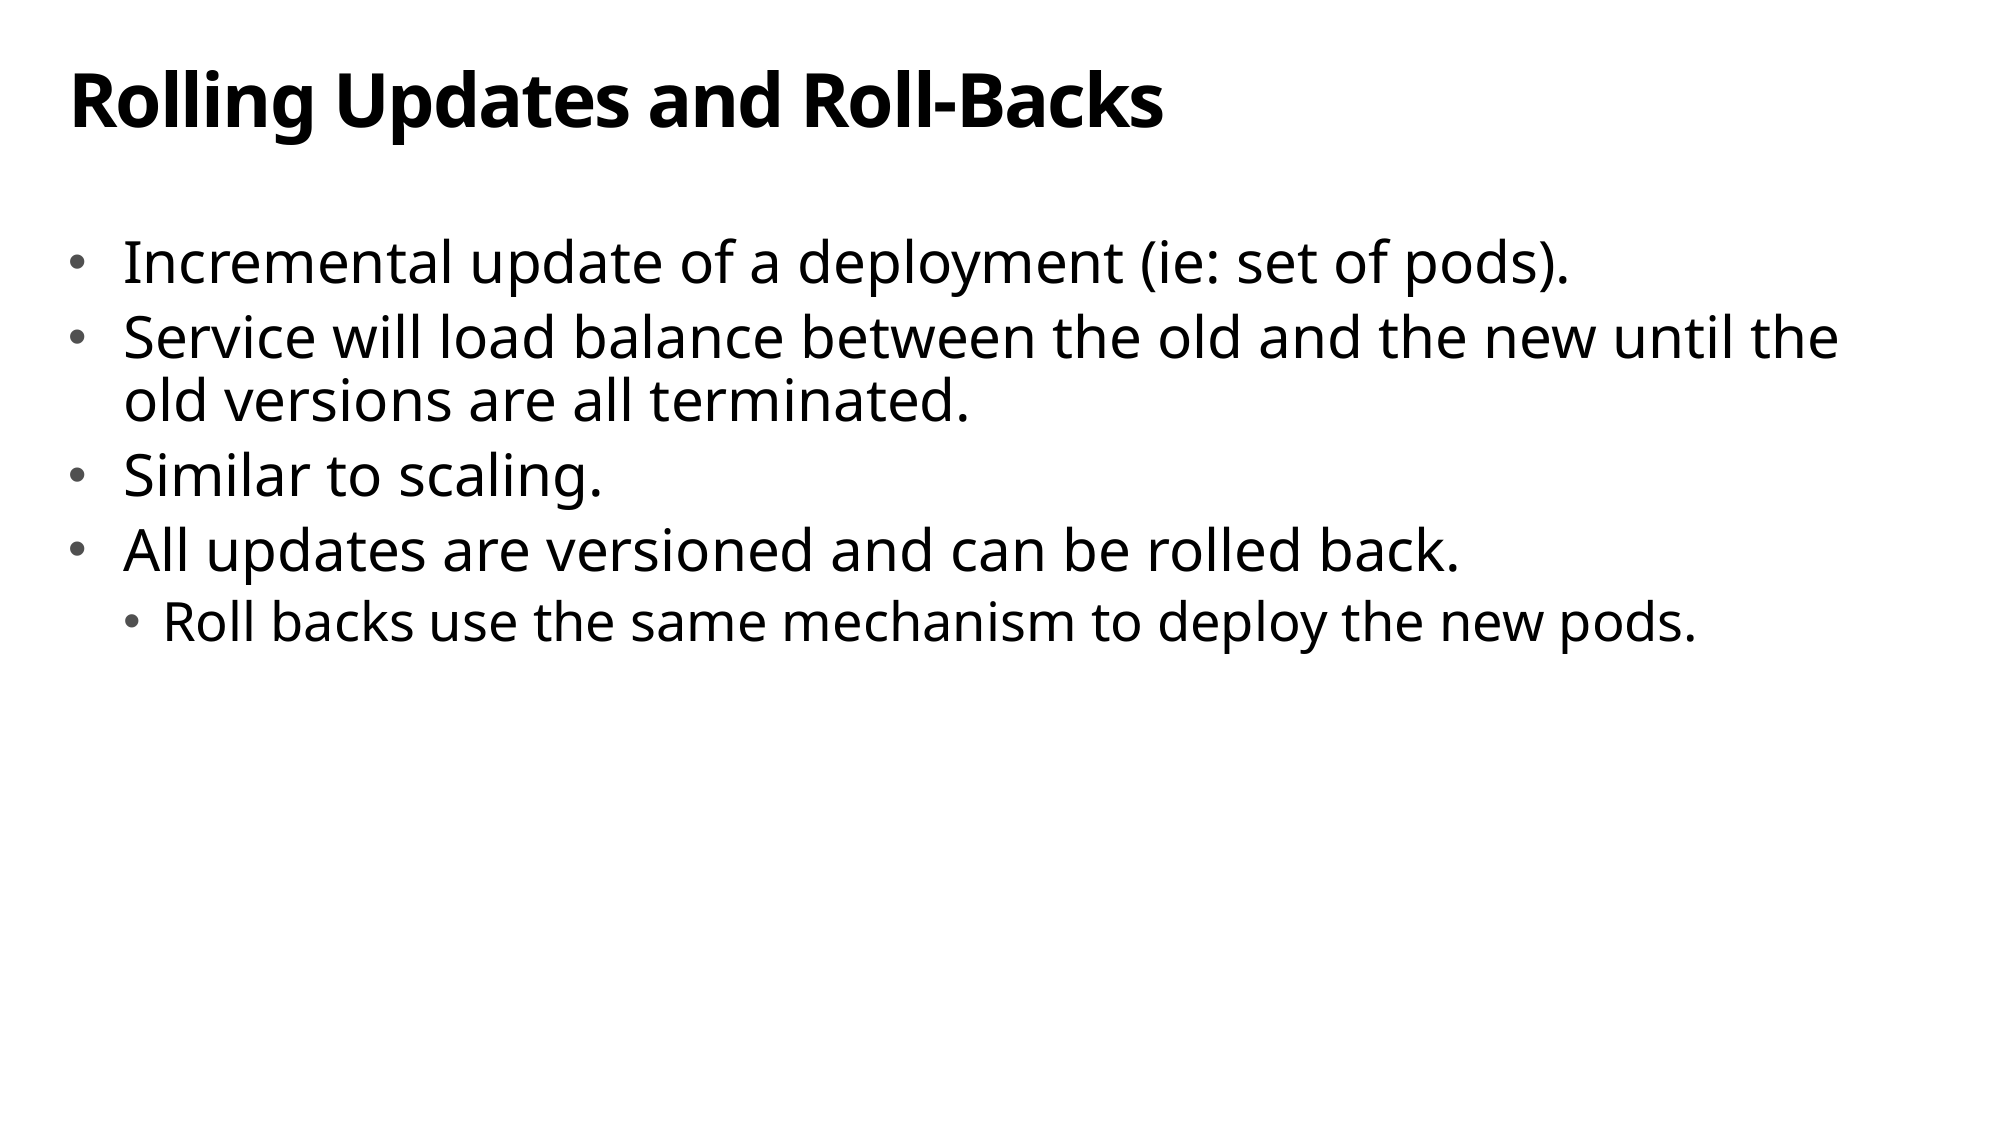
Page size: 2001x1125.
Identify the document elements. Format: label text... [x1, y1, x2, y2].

title Rolling Updates and Roll-Backs [44, 47, 1957, 196]
list Incremental update of a deployment (ie: set of pods). Service will load balance between the old and the new until the old versions are all terminated. Similar to scaling. All updates are versioned and can be rolled back. Roll backs use the same mechanism to deploy the new pods. [44, 218, 1956, 682]
